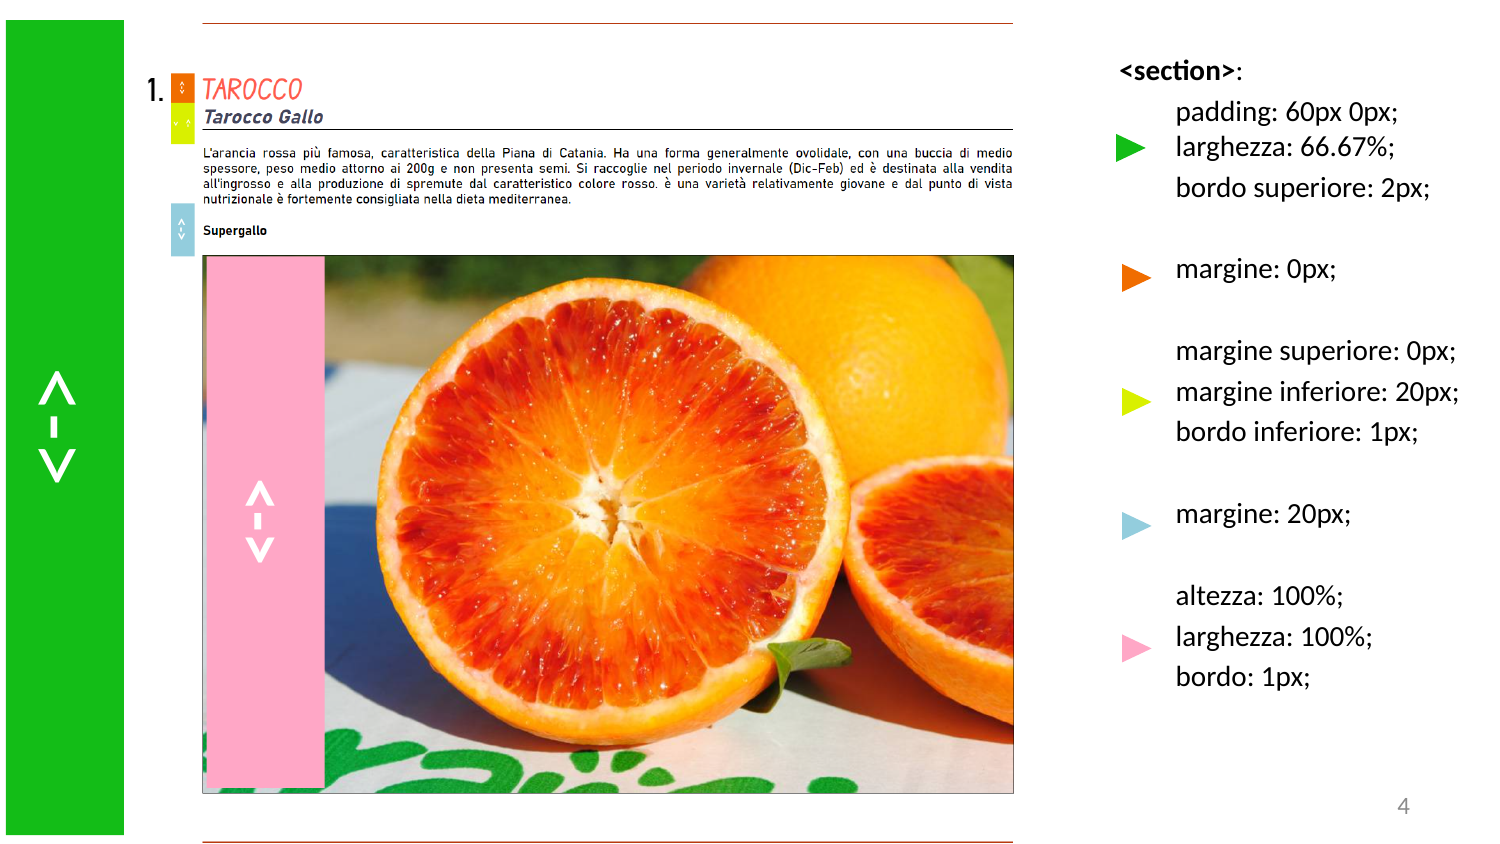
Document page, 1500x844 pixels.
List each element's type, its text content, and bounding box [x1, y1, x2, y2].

list <section>: padding: 60px 0px; larghezza: 66.67%; bordo superiore: 2px; margine: 0px; margine superiore: 0px; margine inferiore: 20px; bordo inferiore: 1px; margine: 20px; altezza: 100%; larghezza: 100%; bordo: 1px; [1155, 43, 1500, 844]
slide_number 4 [1155, 782, 1425, 827]
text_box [0, 16, 1152, 844]
